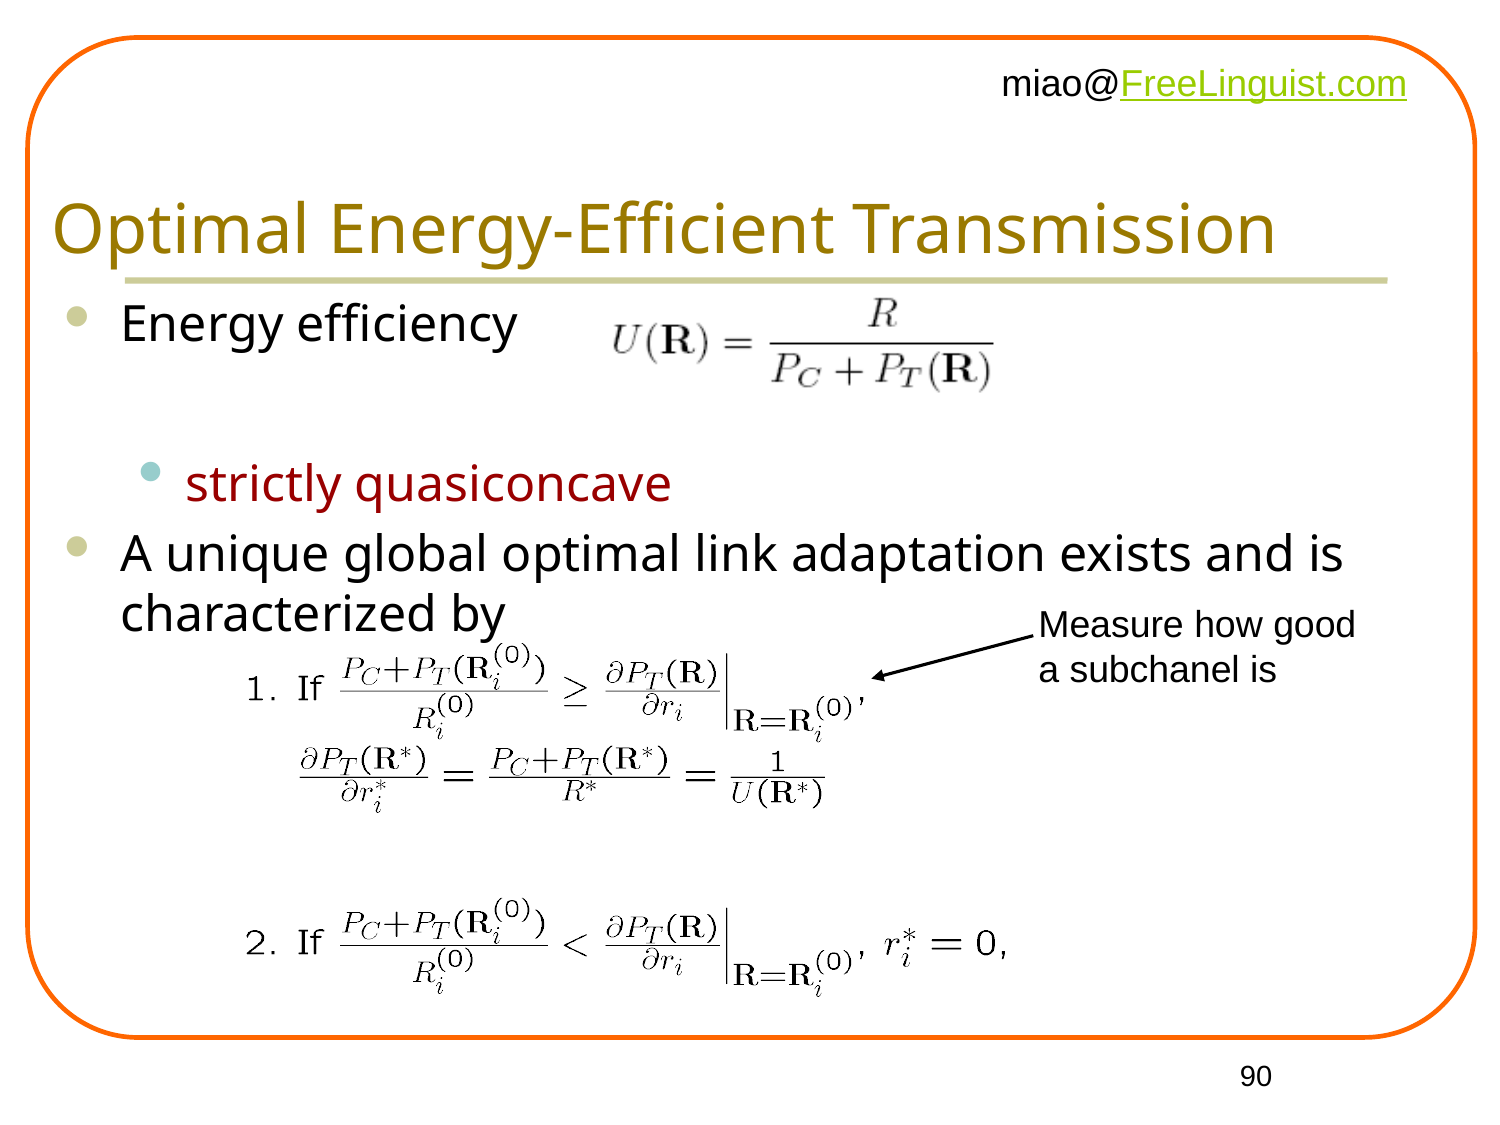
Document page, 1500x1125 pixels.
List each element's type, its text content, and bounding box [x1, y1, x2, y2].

slide_number 90 [1124, 1049, 1388, 1125]
title Optimal Energy-Efficient Transmission [36, 87, 1500, 275]
text_box Measure how good a subchanel is [1023, 592, 1389, 698]
list Energy efficiency strictly quasiconcave A unique global optimal link adaptation exists and is characterized by [48, 284, 1461, 742]
picture [243, 642, 1006, 998]
picture [592, 285, 1001, 400]
